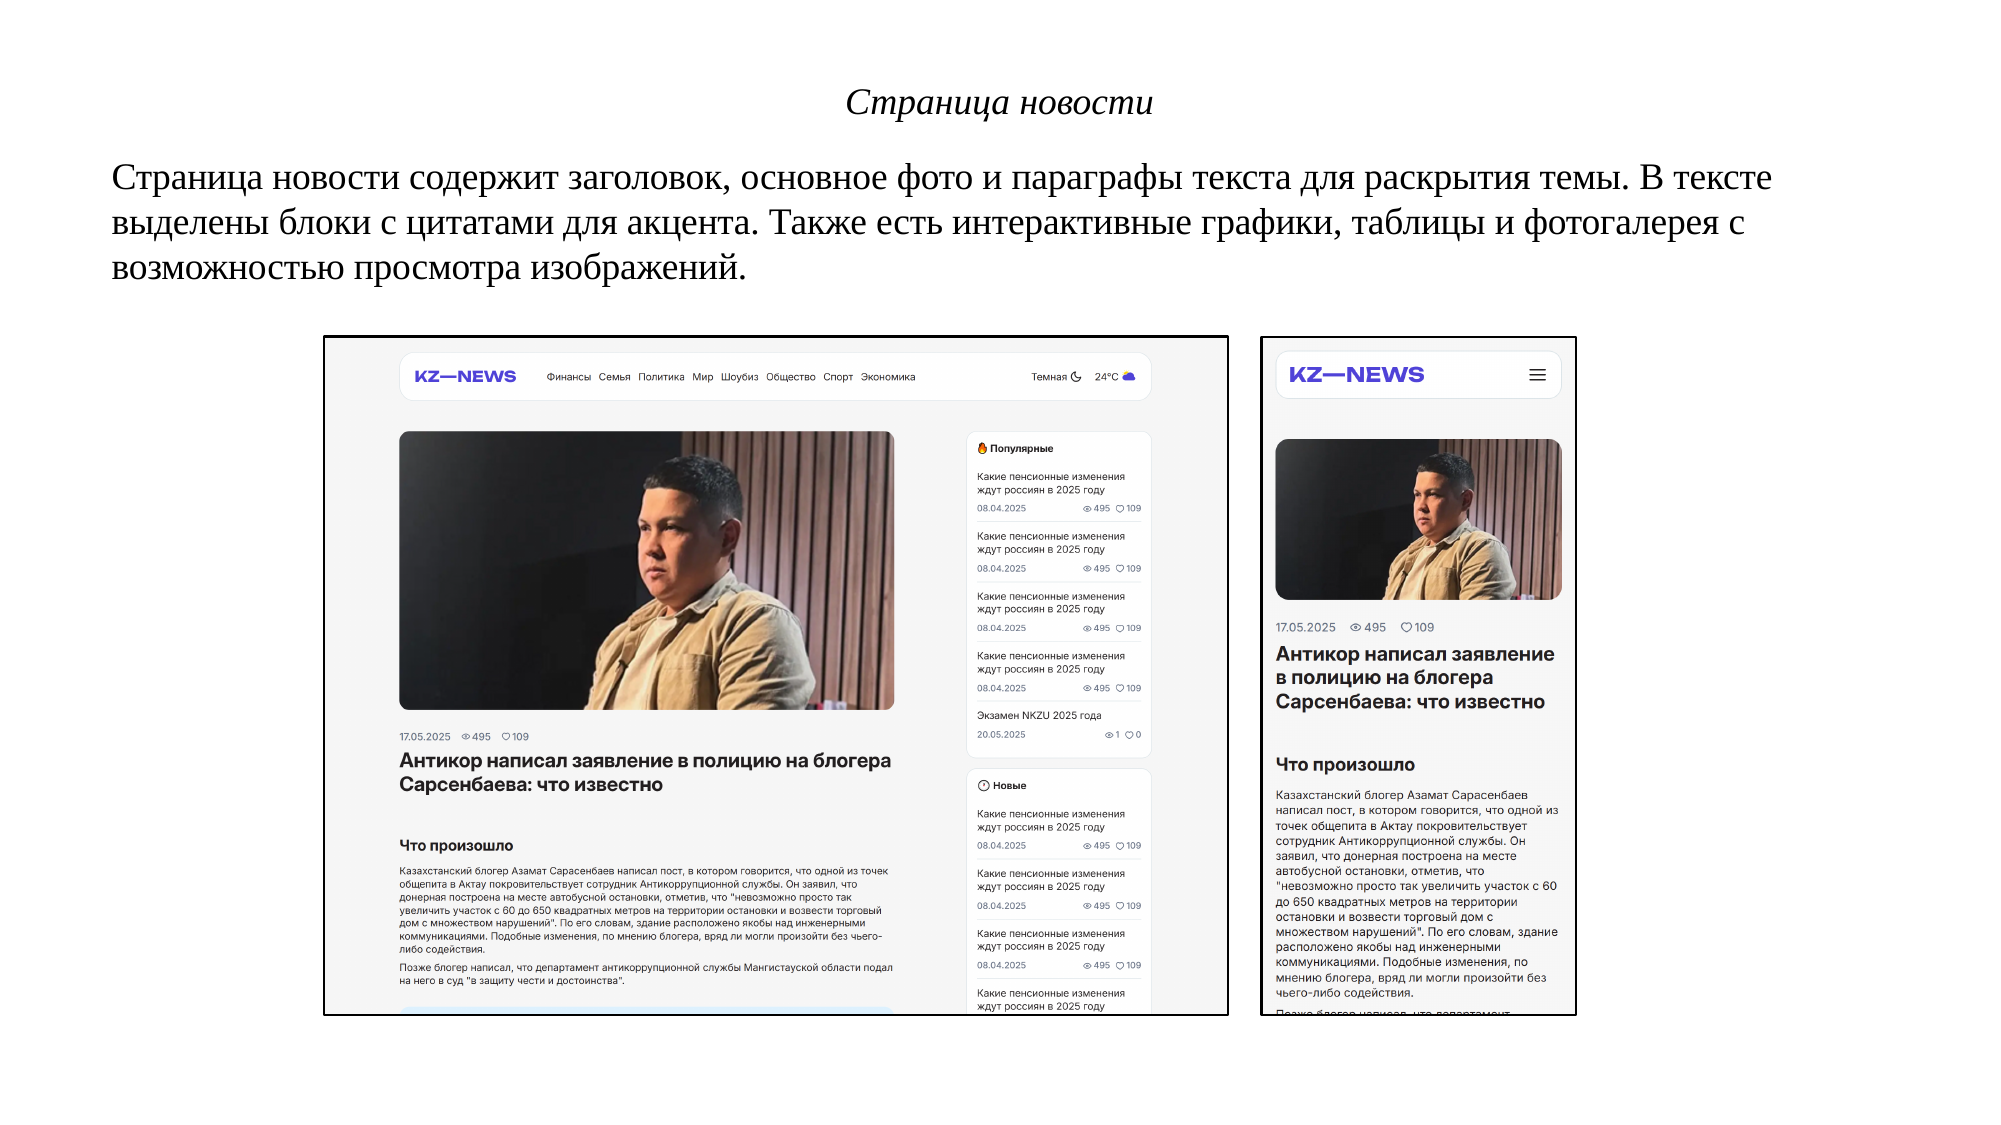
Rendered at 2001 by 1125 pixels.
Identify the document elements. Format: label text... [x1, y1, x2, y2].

text_box Страница новости [842, 75, 1158, 123]
picture [1262, 337, 1575, 1015]
picture [324, 337, 1228, 1015]
title Страница новости содержит заголовок, основное фото и параграфы текста для раскрытия темы. В тексте выделены блоки с цитатами для акцента. Также есть интерактивные графики, таблицы и фотогалерея с возможностью просмотра изображений. [109, 149, 1891, 340]
